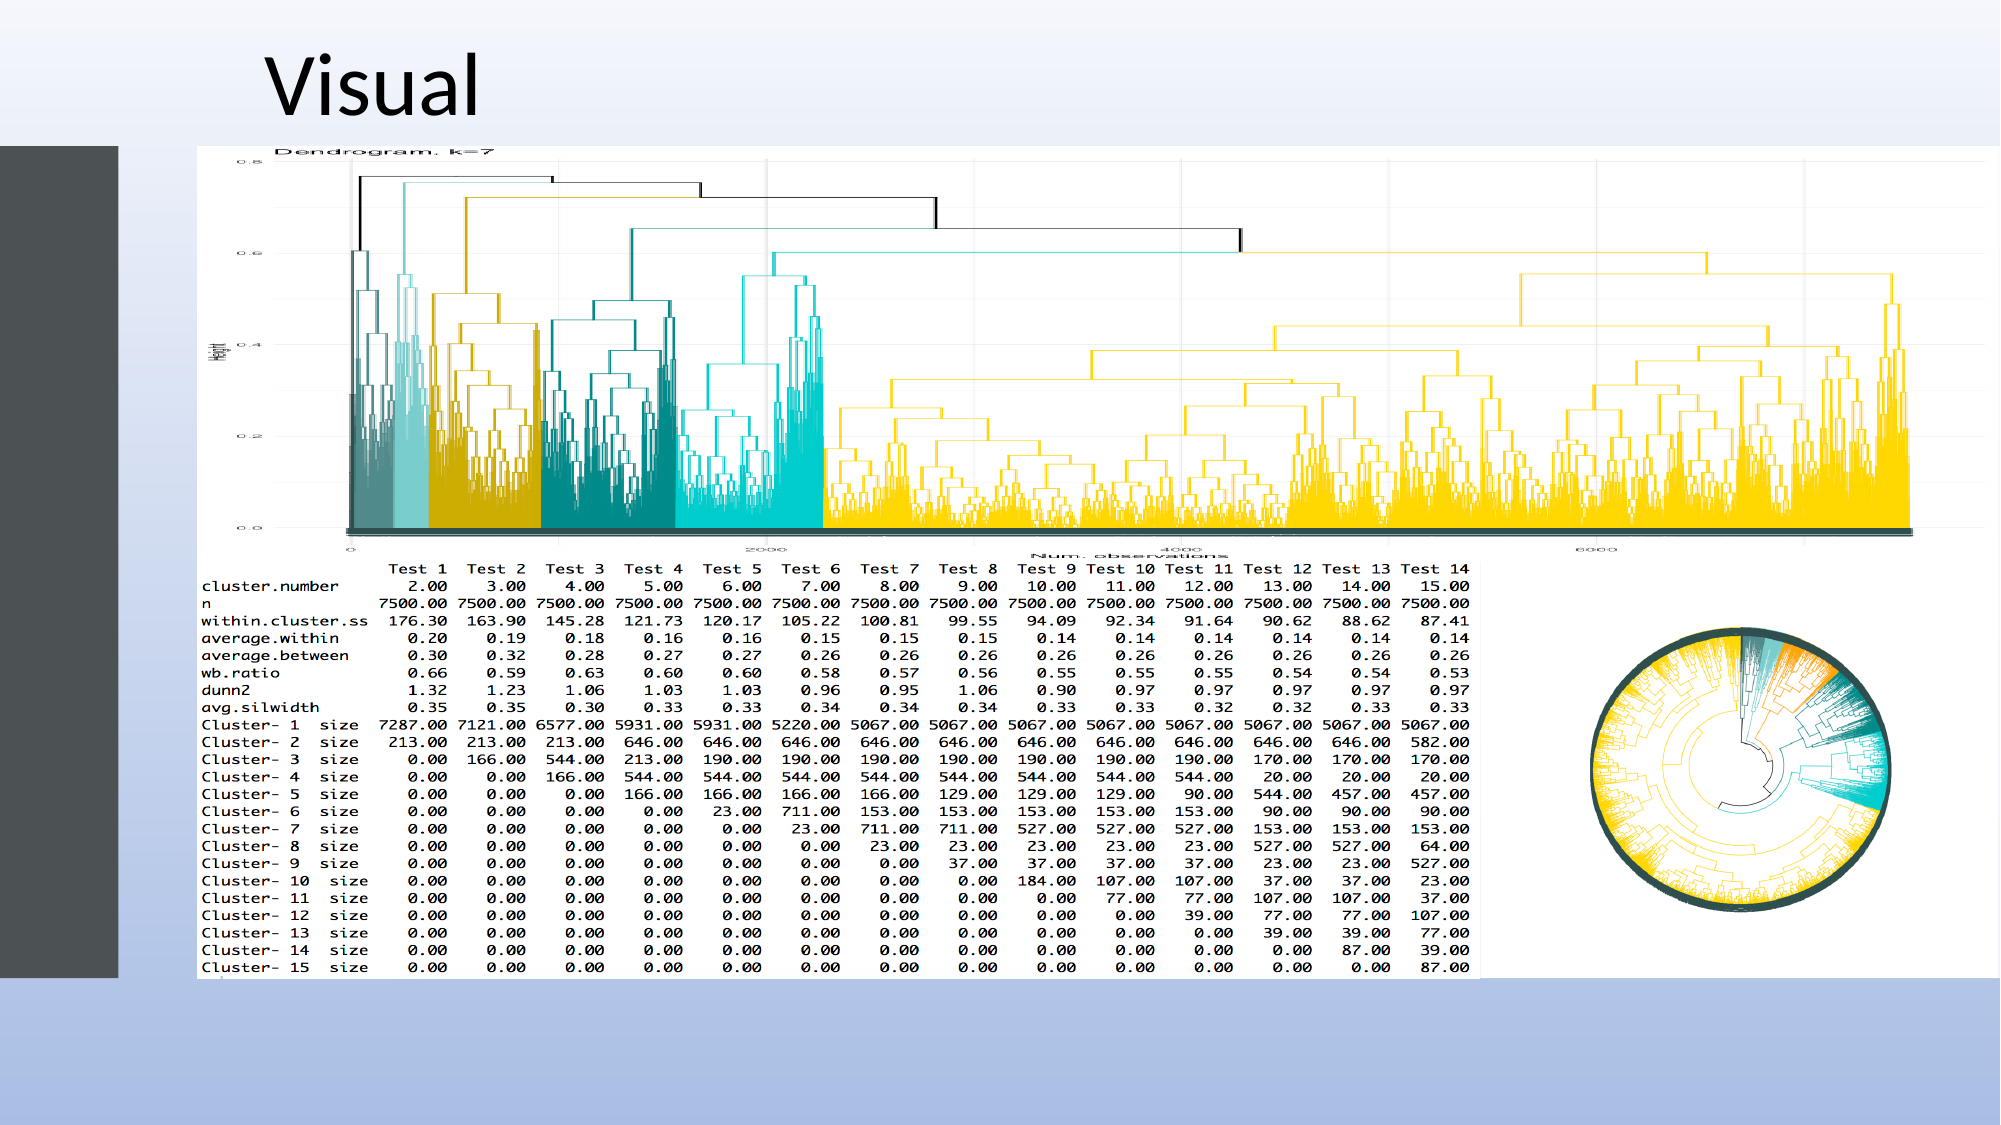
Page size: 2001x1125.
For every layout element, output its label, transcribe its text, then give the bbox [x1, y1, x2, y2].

text_box [0, 0, 2000, 1125]
picture [196, 146, 1999, 979]
text_box Visual [249, 29, 1107, 145]
text_box [0, 146, 119, 979]
